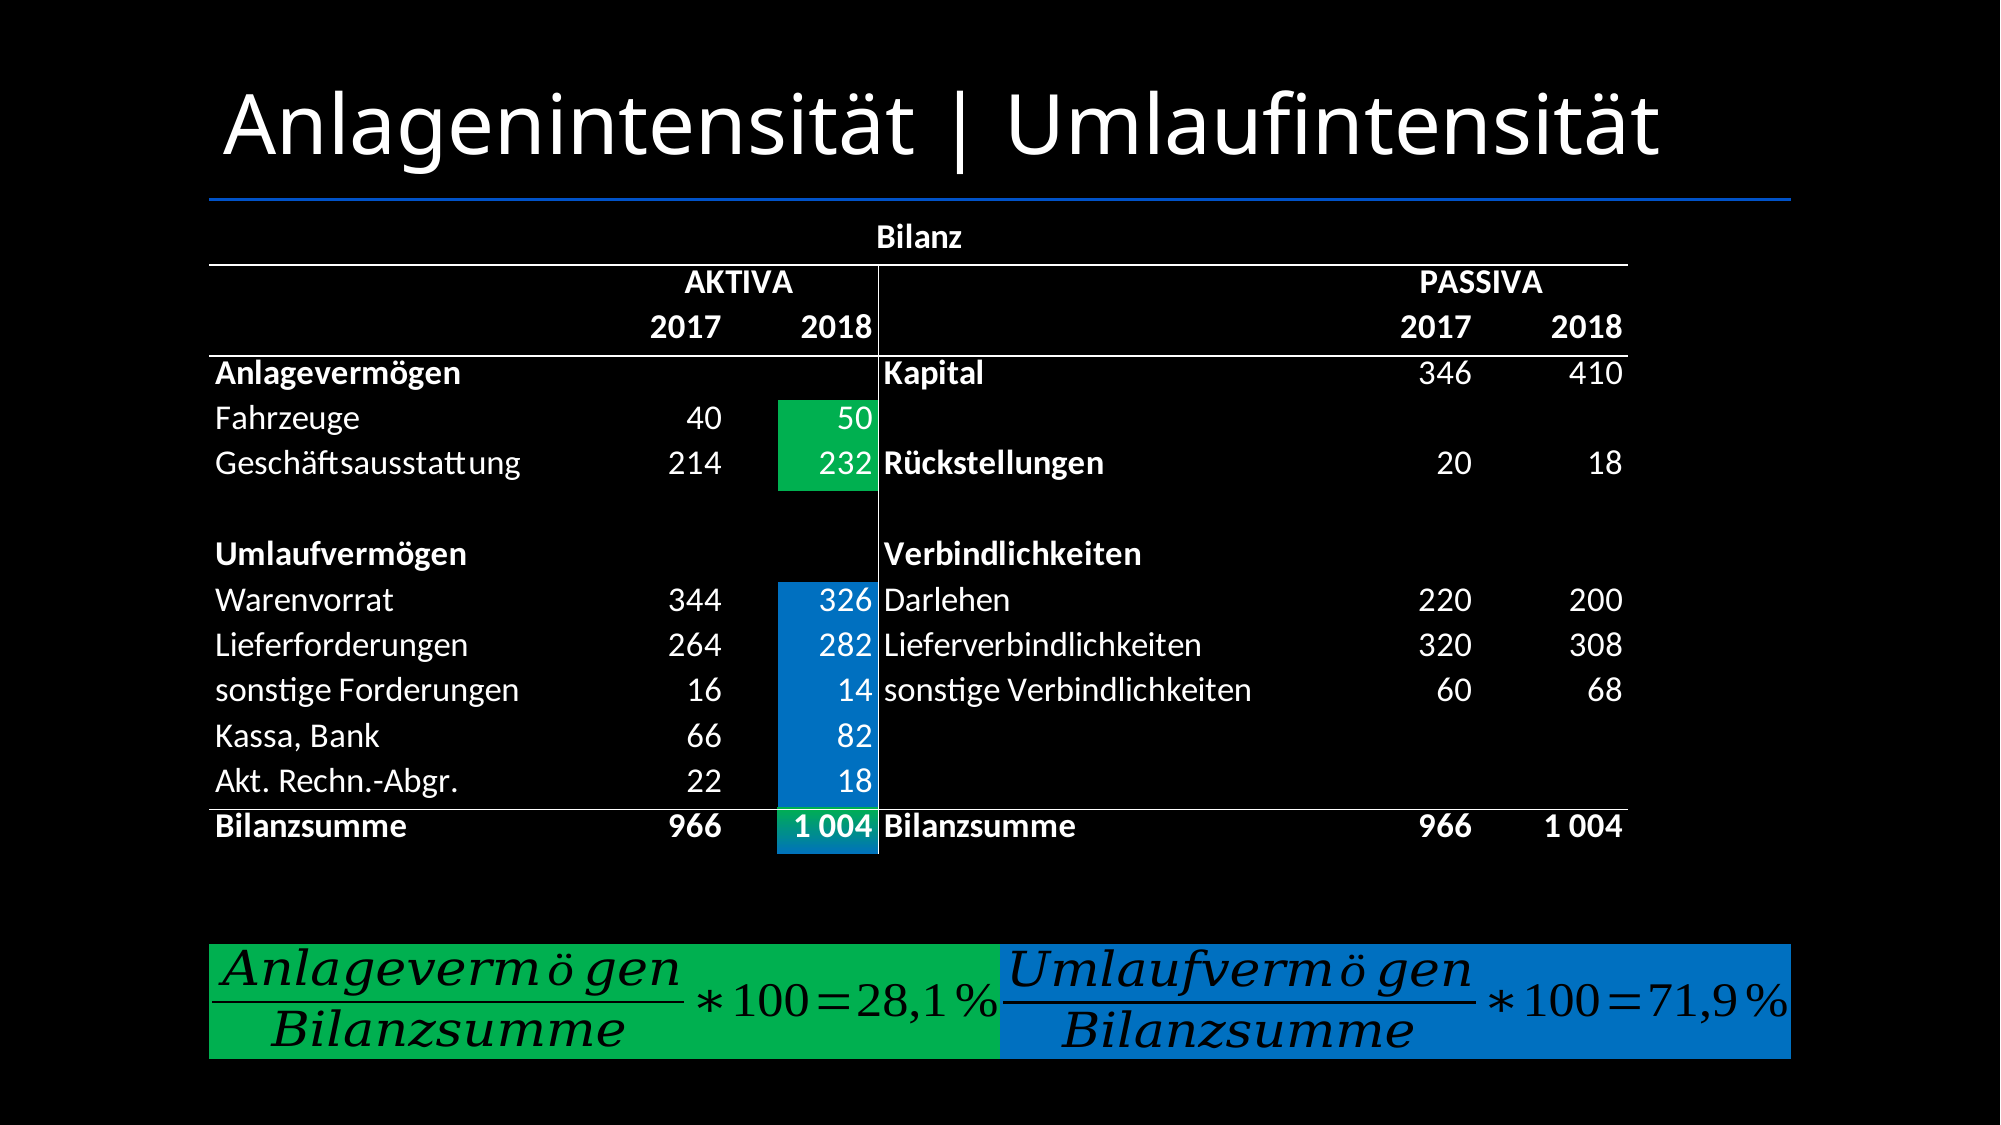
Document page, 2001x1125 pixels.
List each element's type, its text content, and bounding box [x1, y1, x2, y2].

picture [208, 218, 1630, 856]
text_box Anlagenintensität | Umlaufintensität [209, 63, 1845, 179]
